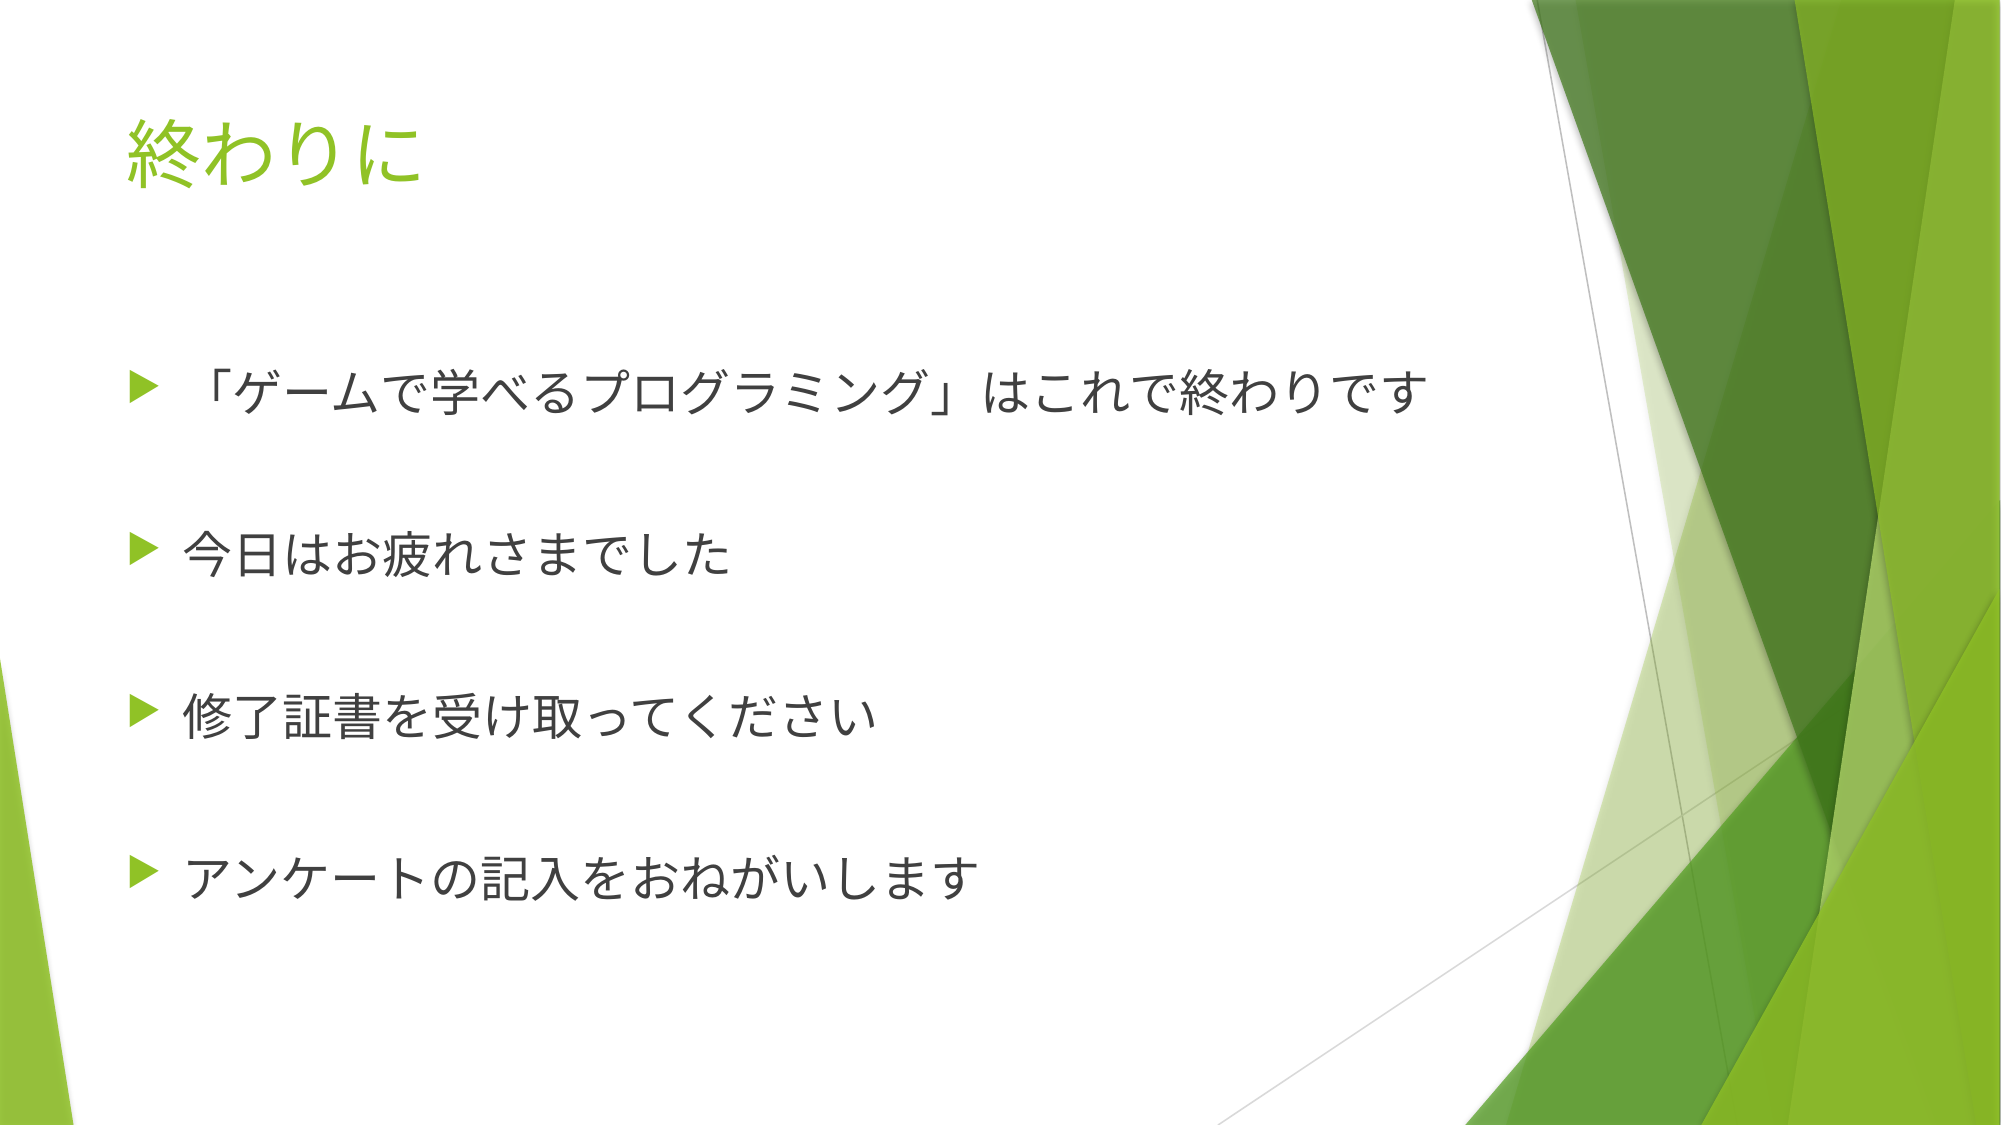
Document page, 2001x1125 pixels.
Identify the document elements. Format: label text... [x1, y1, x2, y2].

list 「ゲームで学べるプログラミング」はこれで終わりです 今日はお疲れさまでした 修了証書を受け取ってください アンケートの記入をおねがいします [111, 354, 1522, 992]
title 終わりに [111, 99, 1522, 247]
